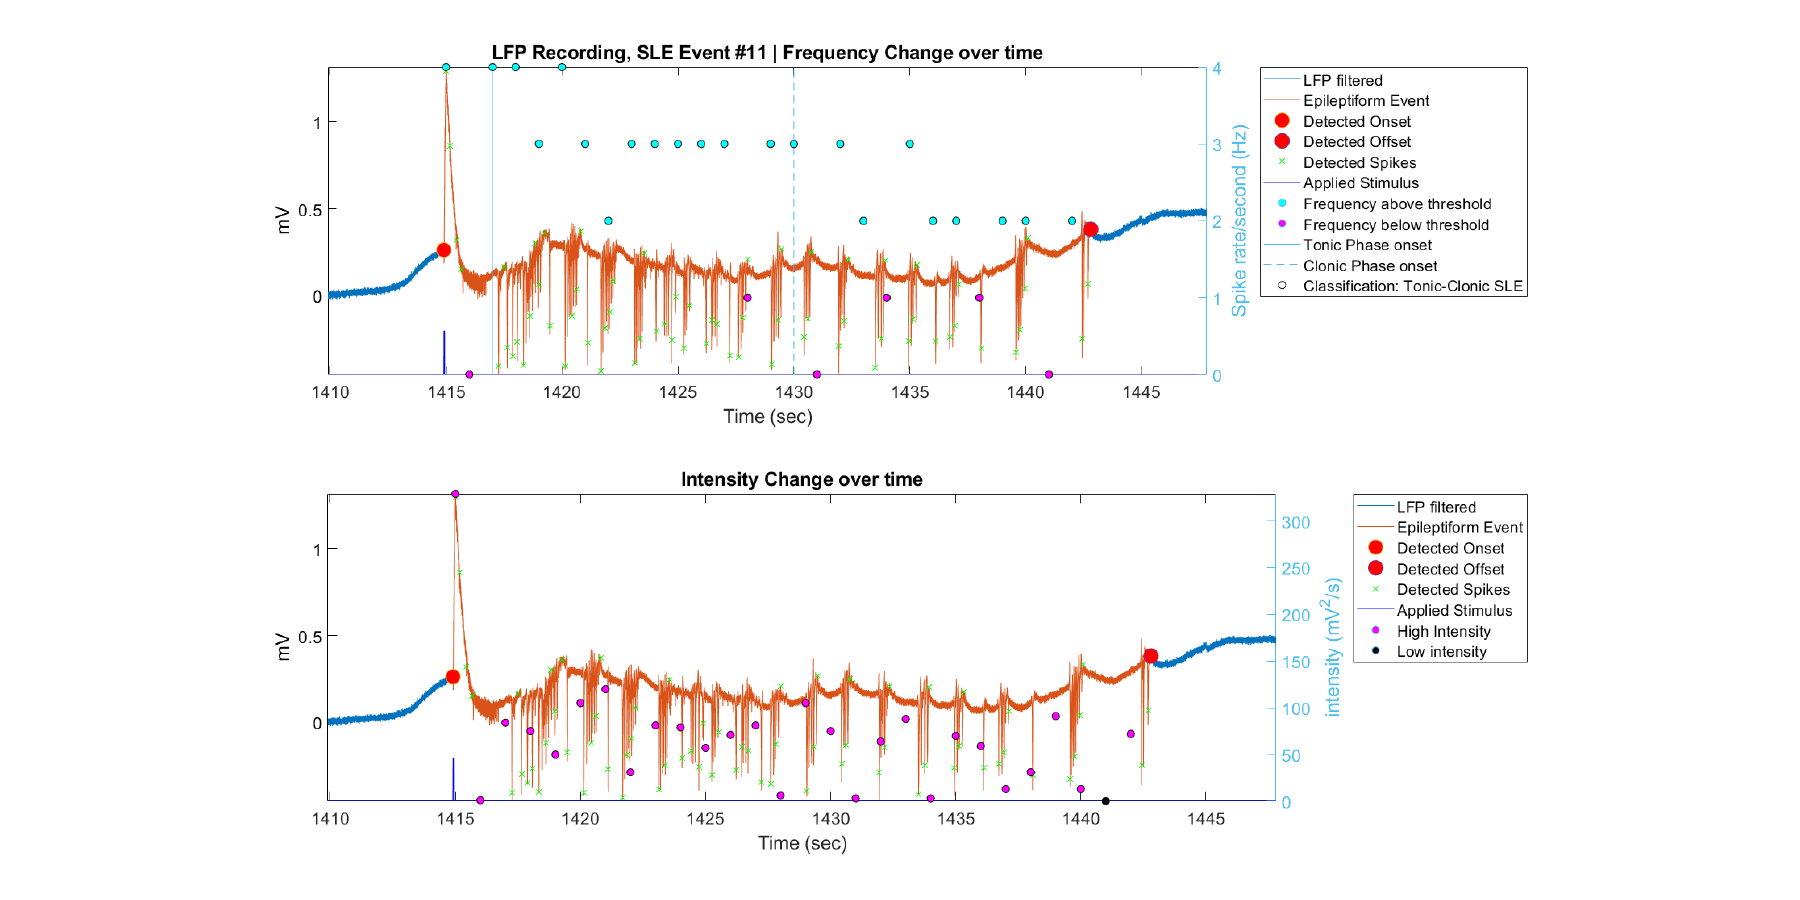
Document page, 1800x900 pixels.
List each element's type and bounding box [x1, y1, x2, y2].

picture [126, 0, 1674, 900]
